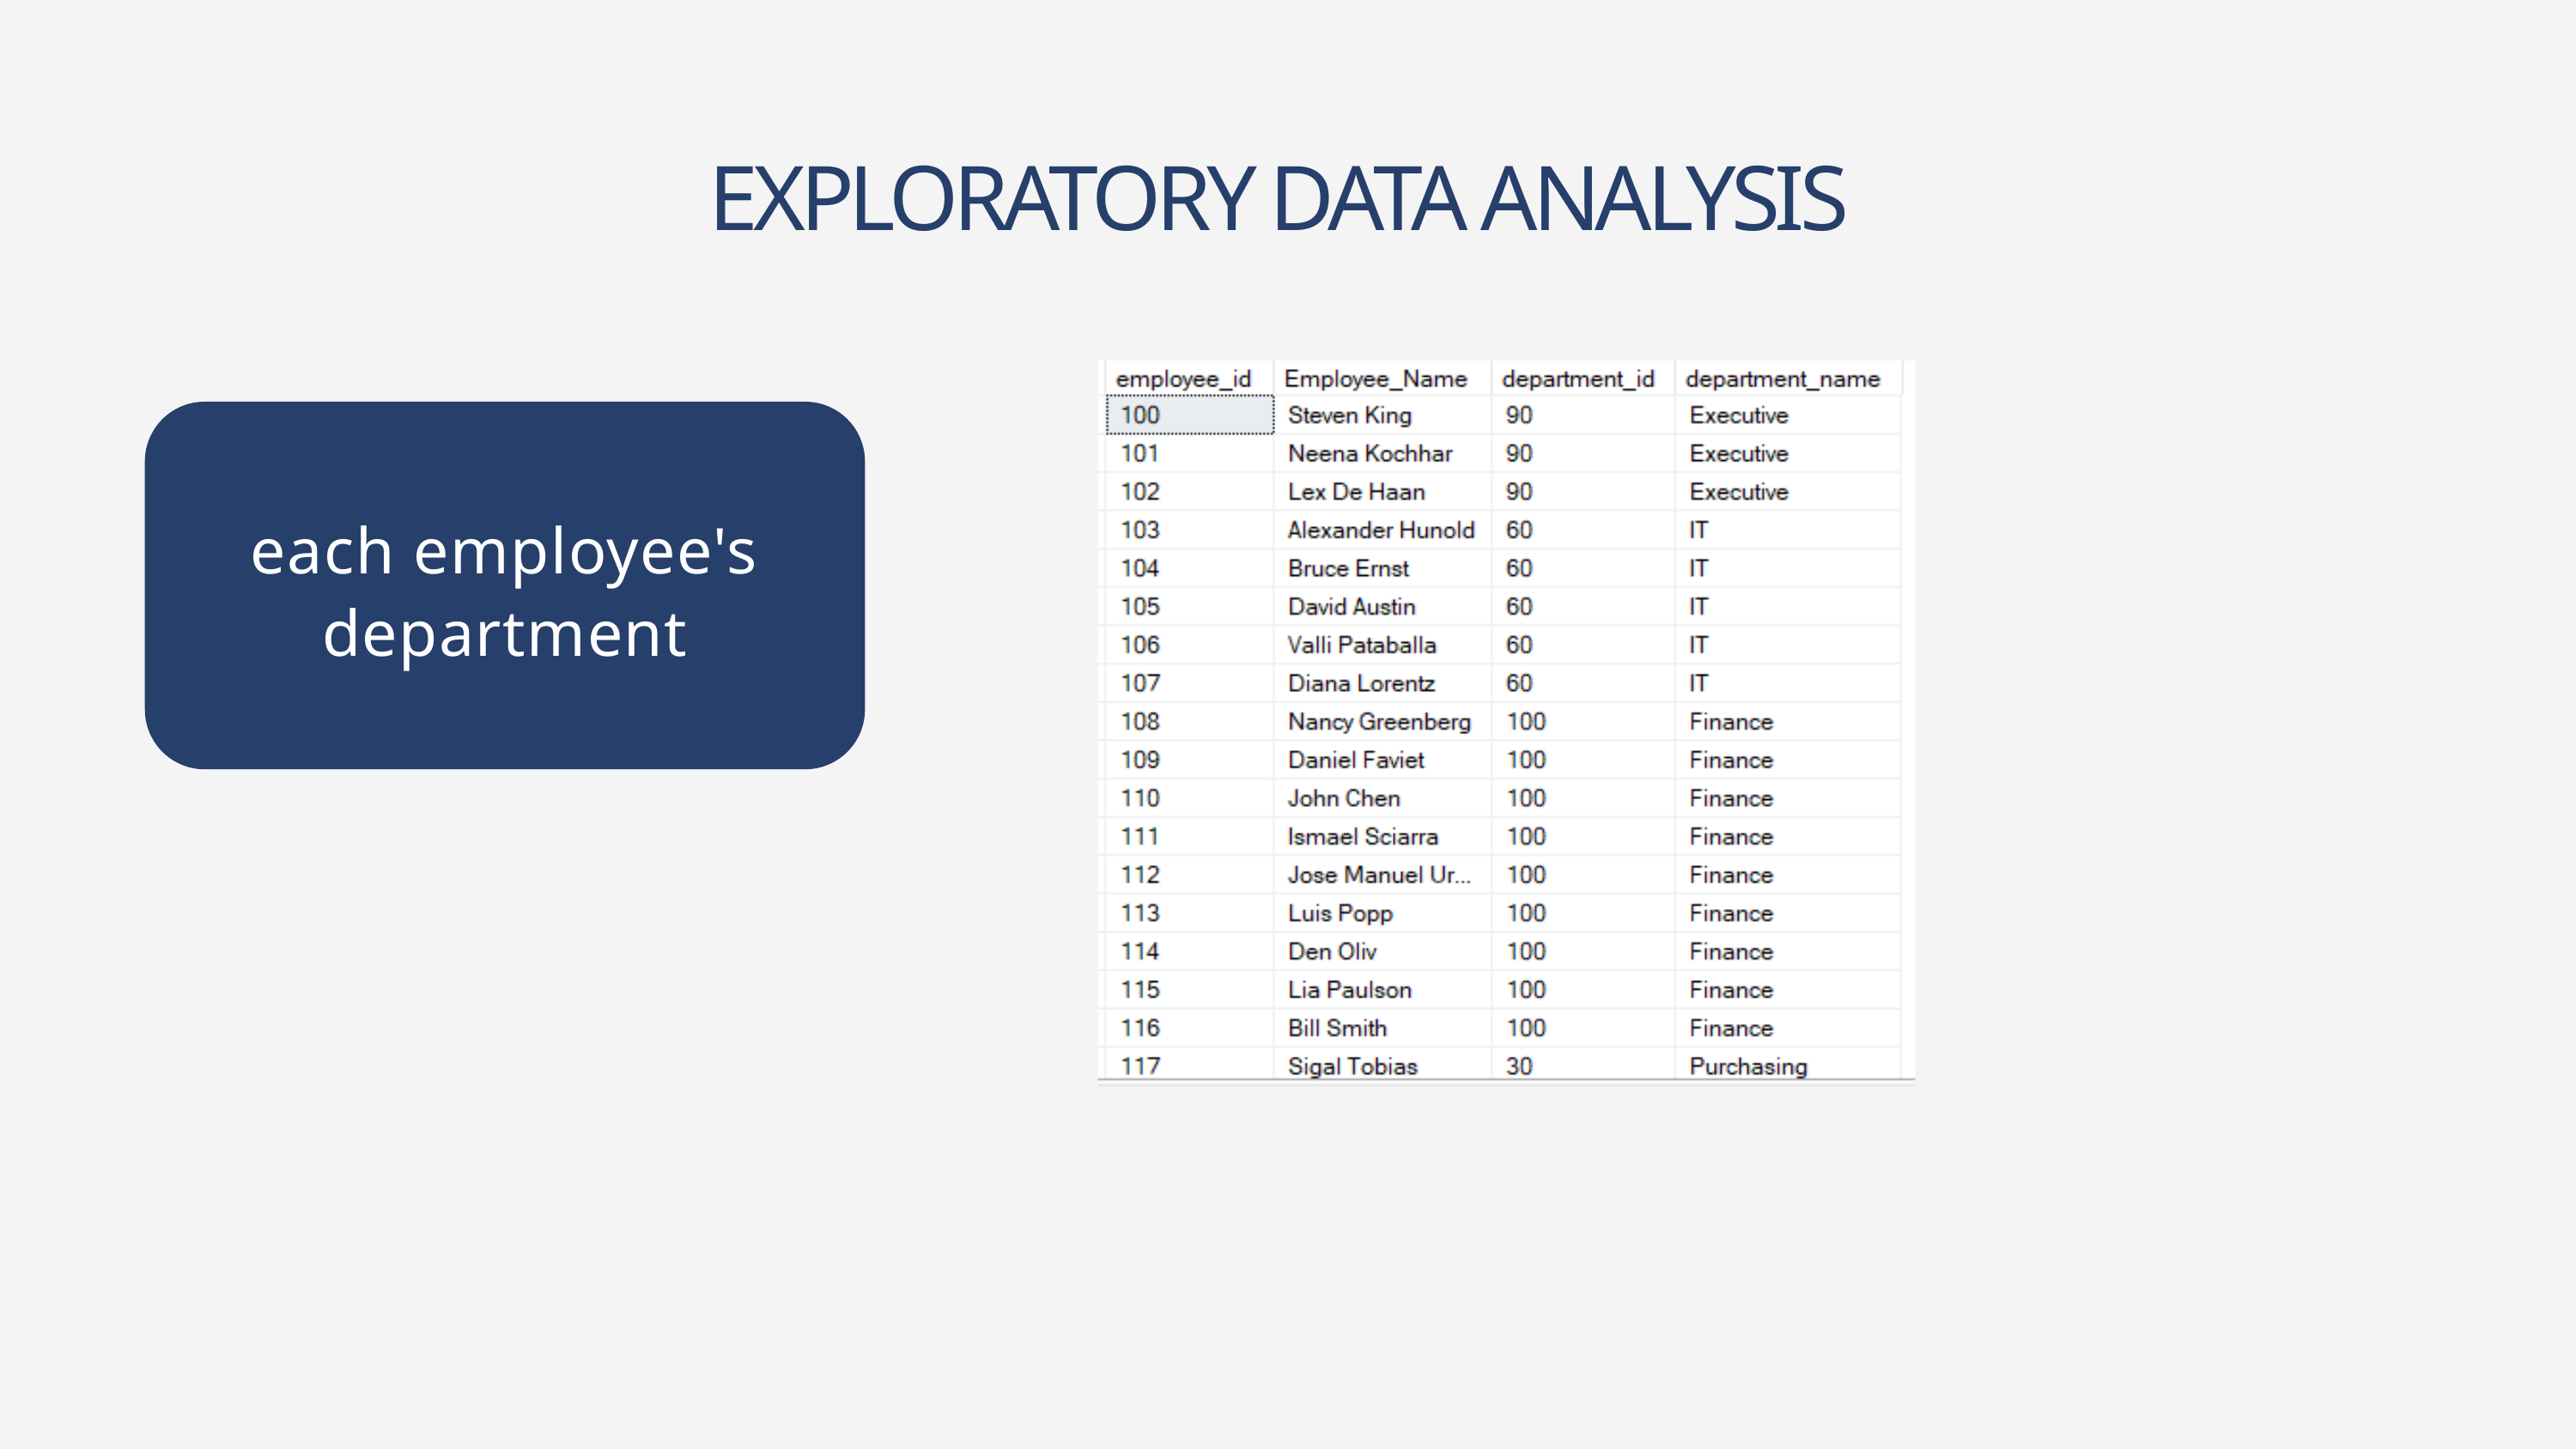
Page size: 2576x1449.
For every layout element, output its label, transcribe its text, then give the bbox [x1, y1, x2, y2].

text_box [144, 401, 866, 770]
text_box [1097, 361, 1916, 1088]
text_box EXPLORATORY DATA ANALYSIS [301, 161, 2275, 249]
